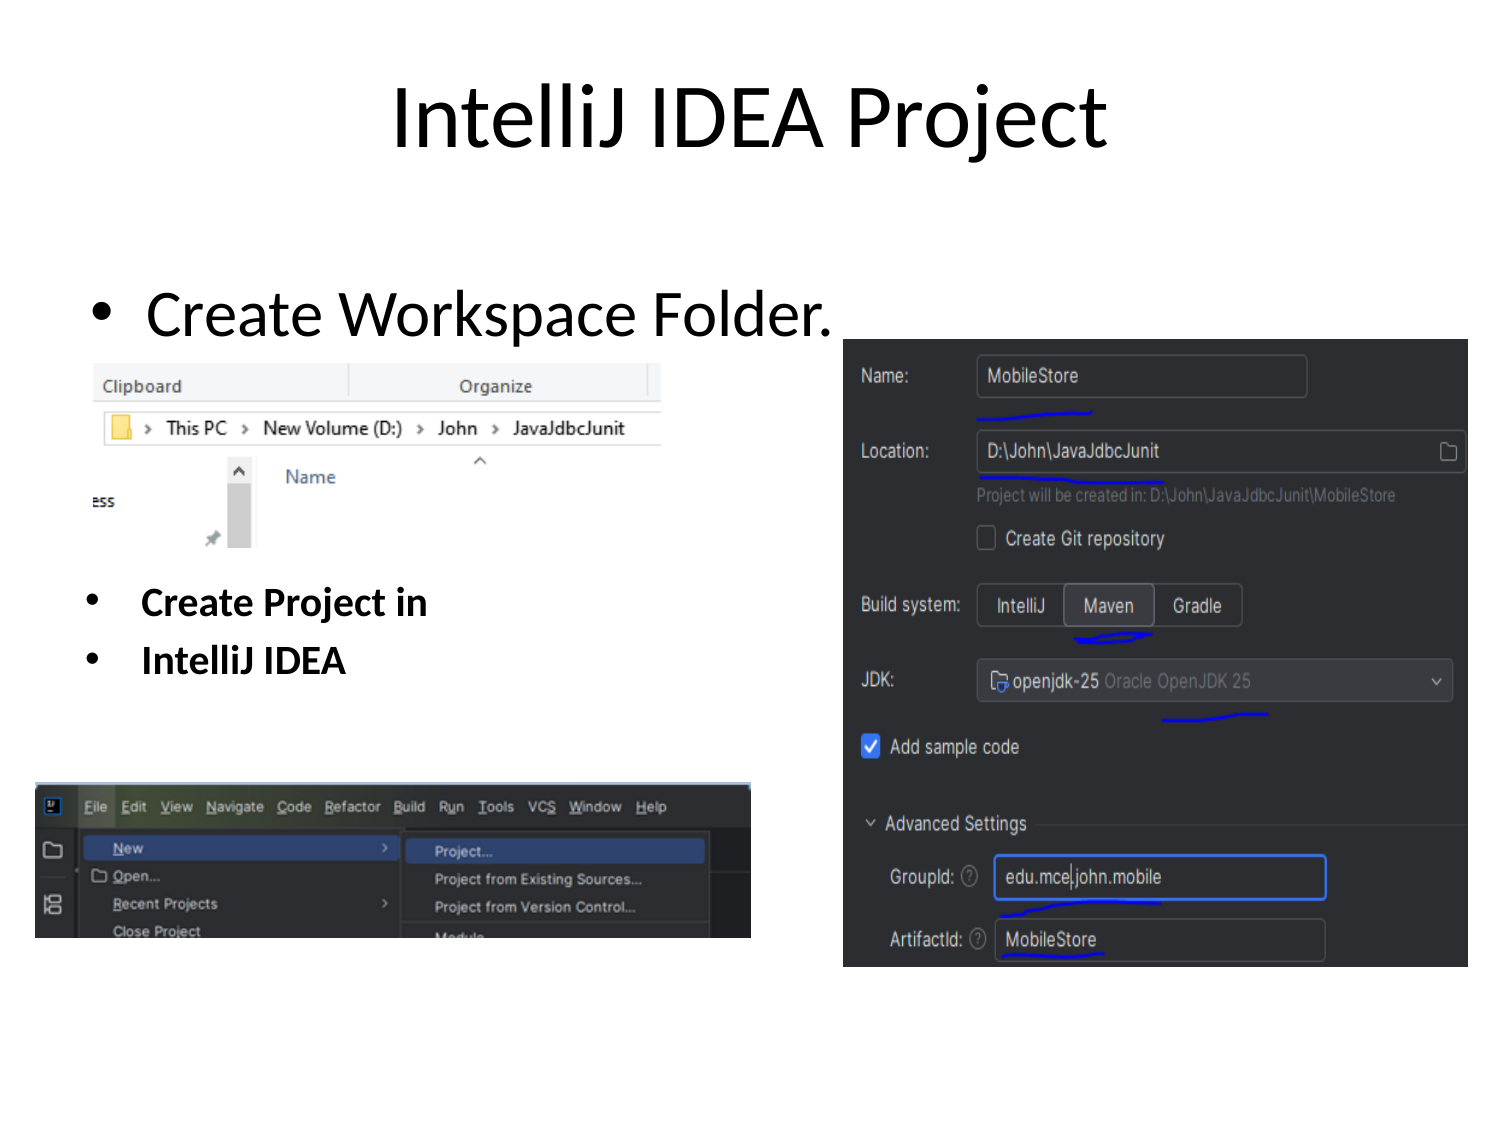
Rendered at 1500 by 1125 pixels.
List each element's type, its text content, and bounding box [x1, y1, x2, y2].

title IntelliJ IDEA Project [75, 45, 1425, 176]
picture [34, 782, 751, 938]
picture [93, 362, 662, 548]
picture [843, 339, 1468, 967]
text_box Create Project in IntelliJ IDEA [70, 567, 821, 739]
list Create Workspace Folder. [75, 262, 879, 364]
